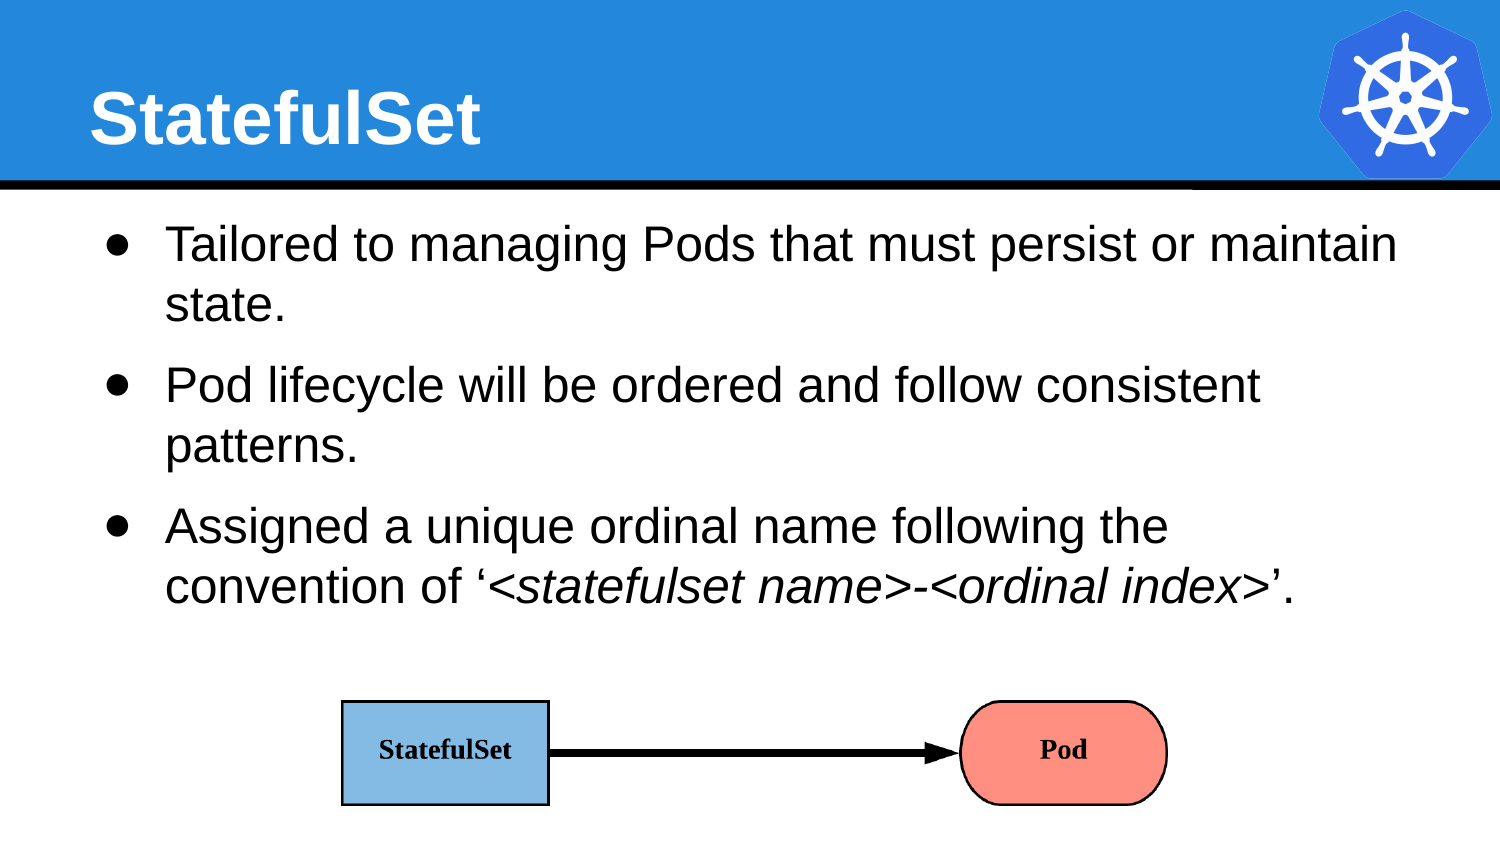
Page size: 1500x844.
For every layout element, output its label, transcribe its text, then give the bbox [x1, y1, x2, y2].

text_box StatefulSet [74, 33, 1425, 175]
picture [1318, 7, 1493, 182]
picture [315, 674, 1185, 828]
text_box Tailored to managing Pods that must persist or maintain state. Pod lifecycle will be ordered and follow consistent patterns. Assigned a unique ordinal name following the convention of ‘<statefulset name>-<ordinal index>’. [74, 196, 1425, 808]
